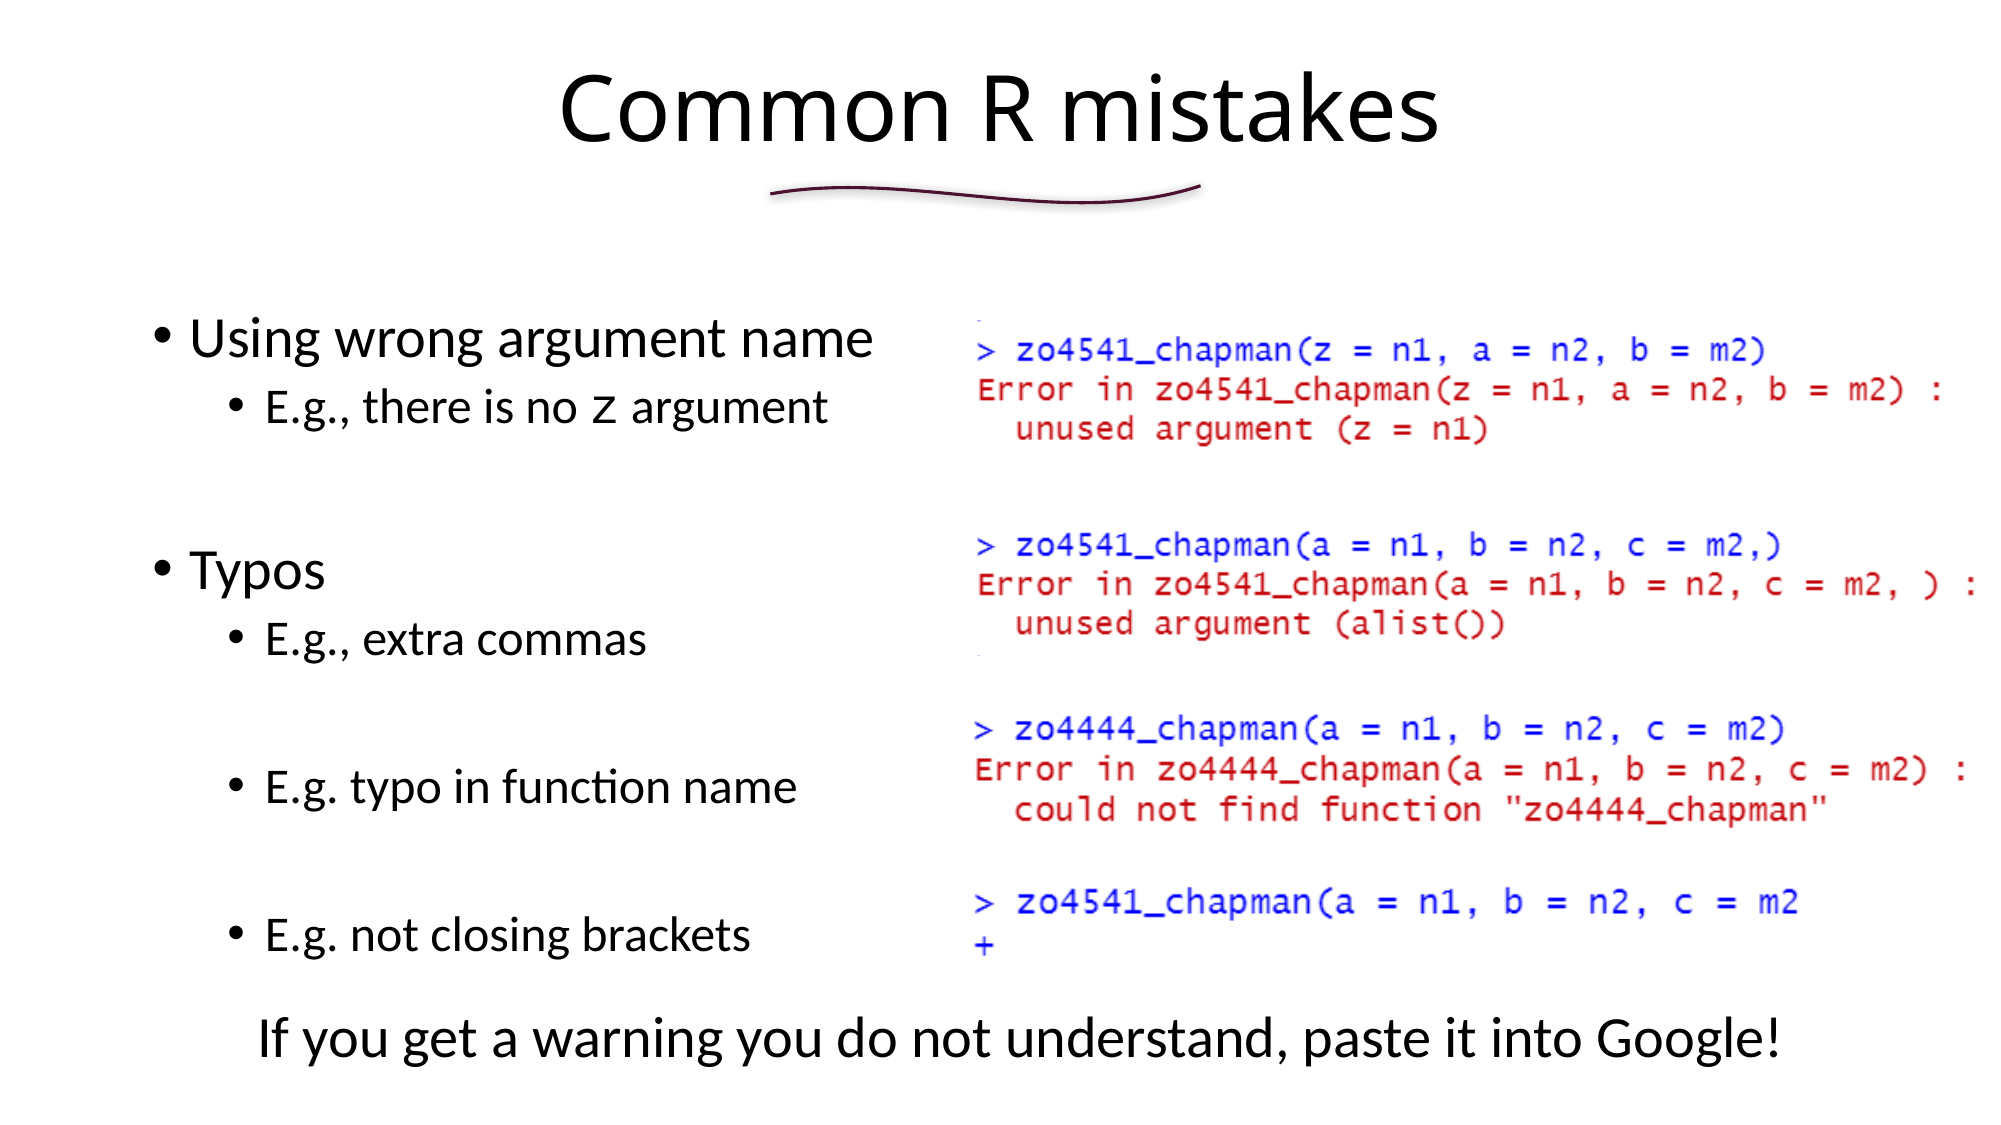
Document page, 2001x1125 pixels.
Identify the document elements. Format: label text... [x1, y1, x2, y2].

picture [970, 878, 1809, 973]
picture [970, 521, 2000, 656]
title Common R mistakes [0, 3, 2000, 221]
text_box [770, 185, 1201, 203]
picture [970, 320, 1959, 456]
list Using wrong argument name E.g., there is no z argument Typos E.g., extra commas E.g. typo in function name E.g. not closing brackets [137, 299, 948, 1014]
picture [970, 710, 1969, 837]
text_box If you get a warning you do not understand, paste it into Google! [242, 991, 1800, 1076]
